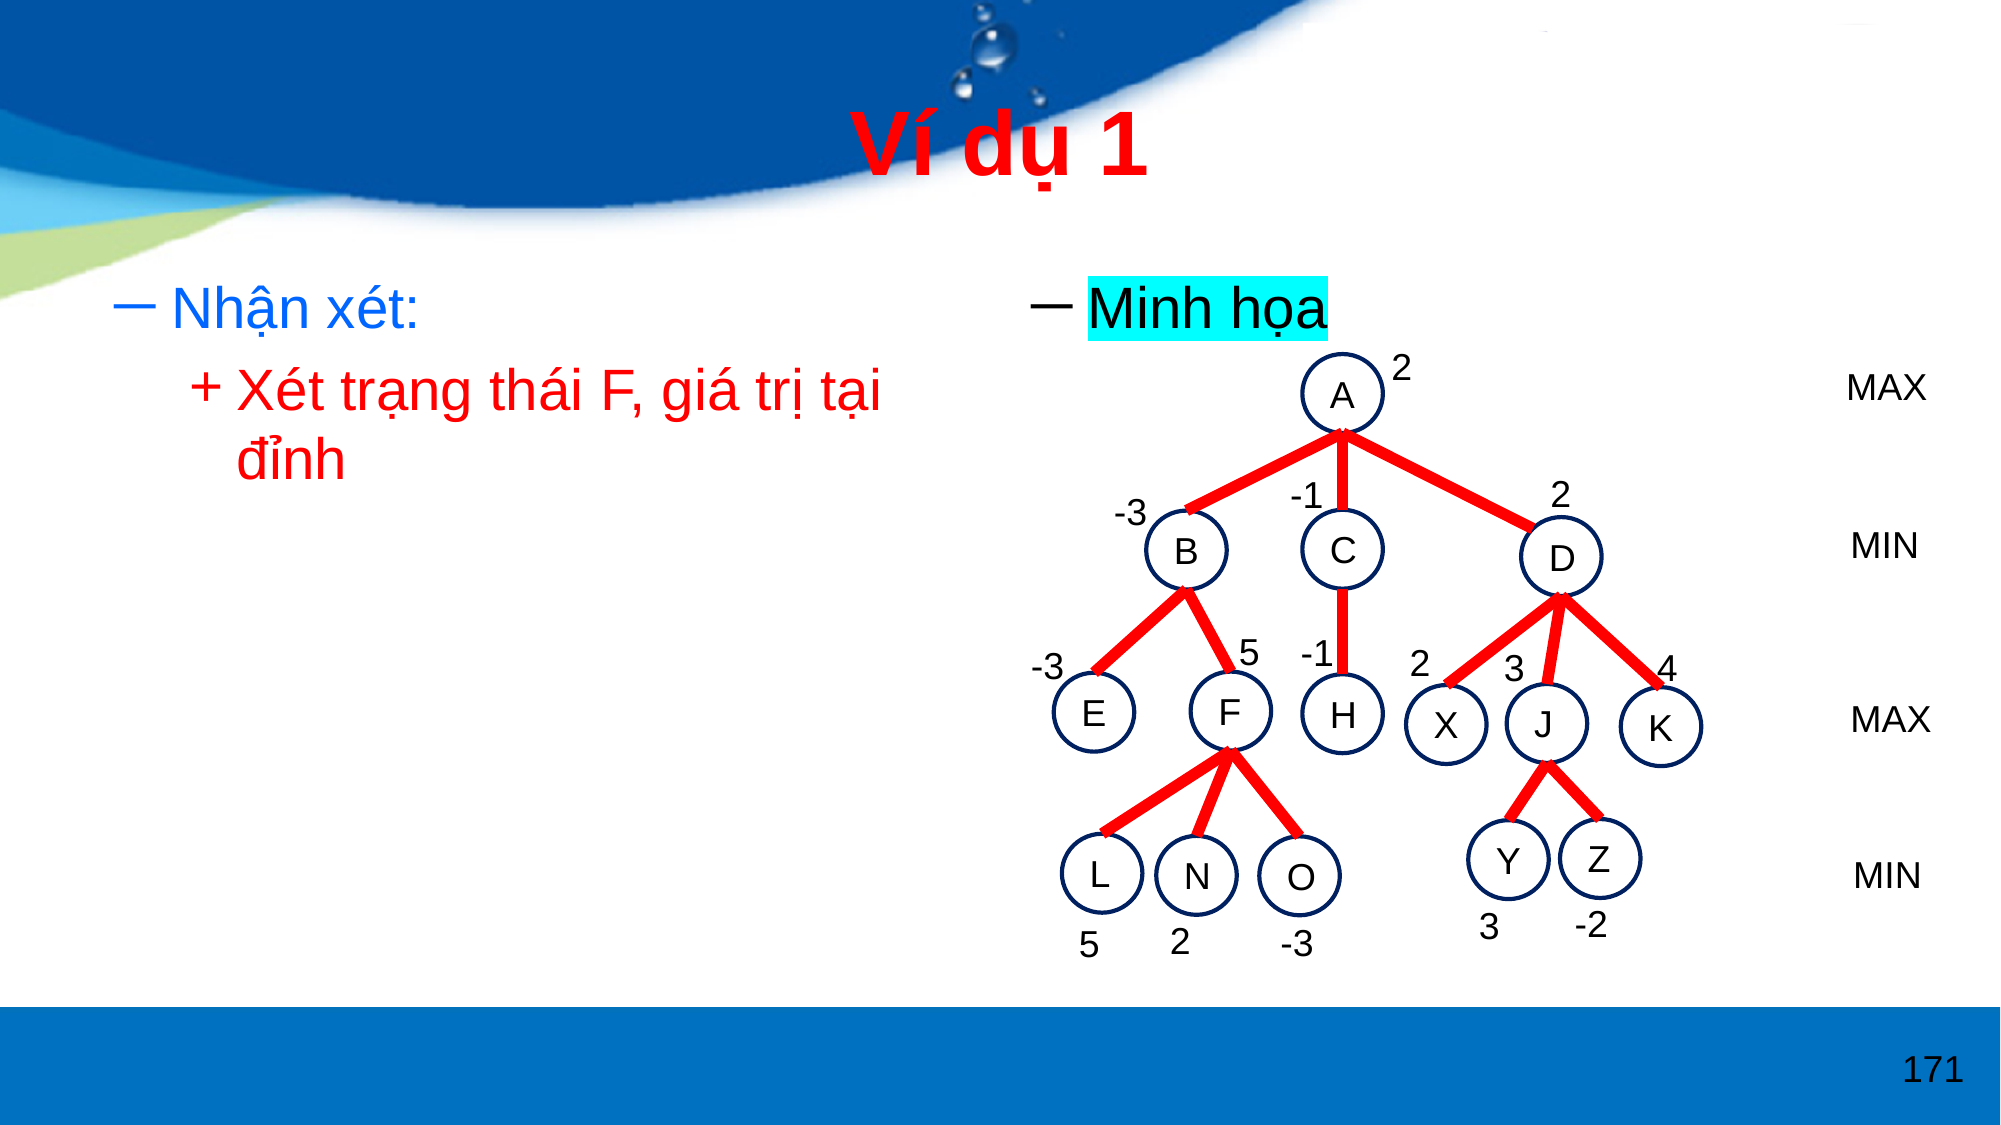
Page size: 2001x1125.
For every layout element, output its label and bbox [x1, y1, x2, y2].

text_box [1016, 335, 1704, 973]
text_box [1835, 687, 1947, 748]
list [1016, 262, 1900, 1005]
list [1111, 672, 1213, 750]
picture [0, 0, 2001, 1125]
text_box [1838, 843, 1937, 904]
title [99, 45, 1900, 233]
text_box [1831, 355, 1943, 416]
text_box [1835, 513, 1934, 574]
